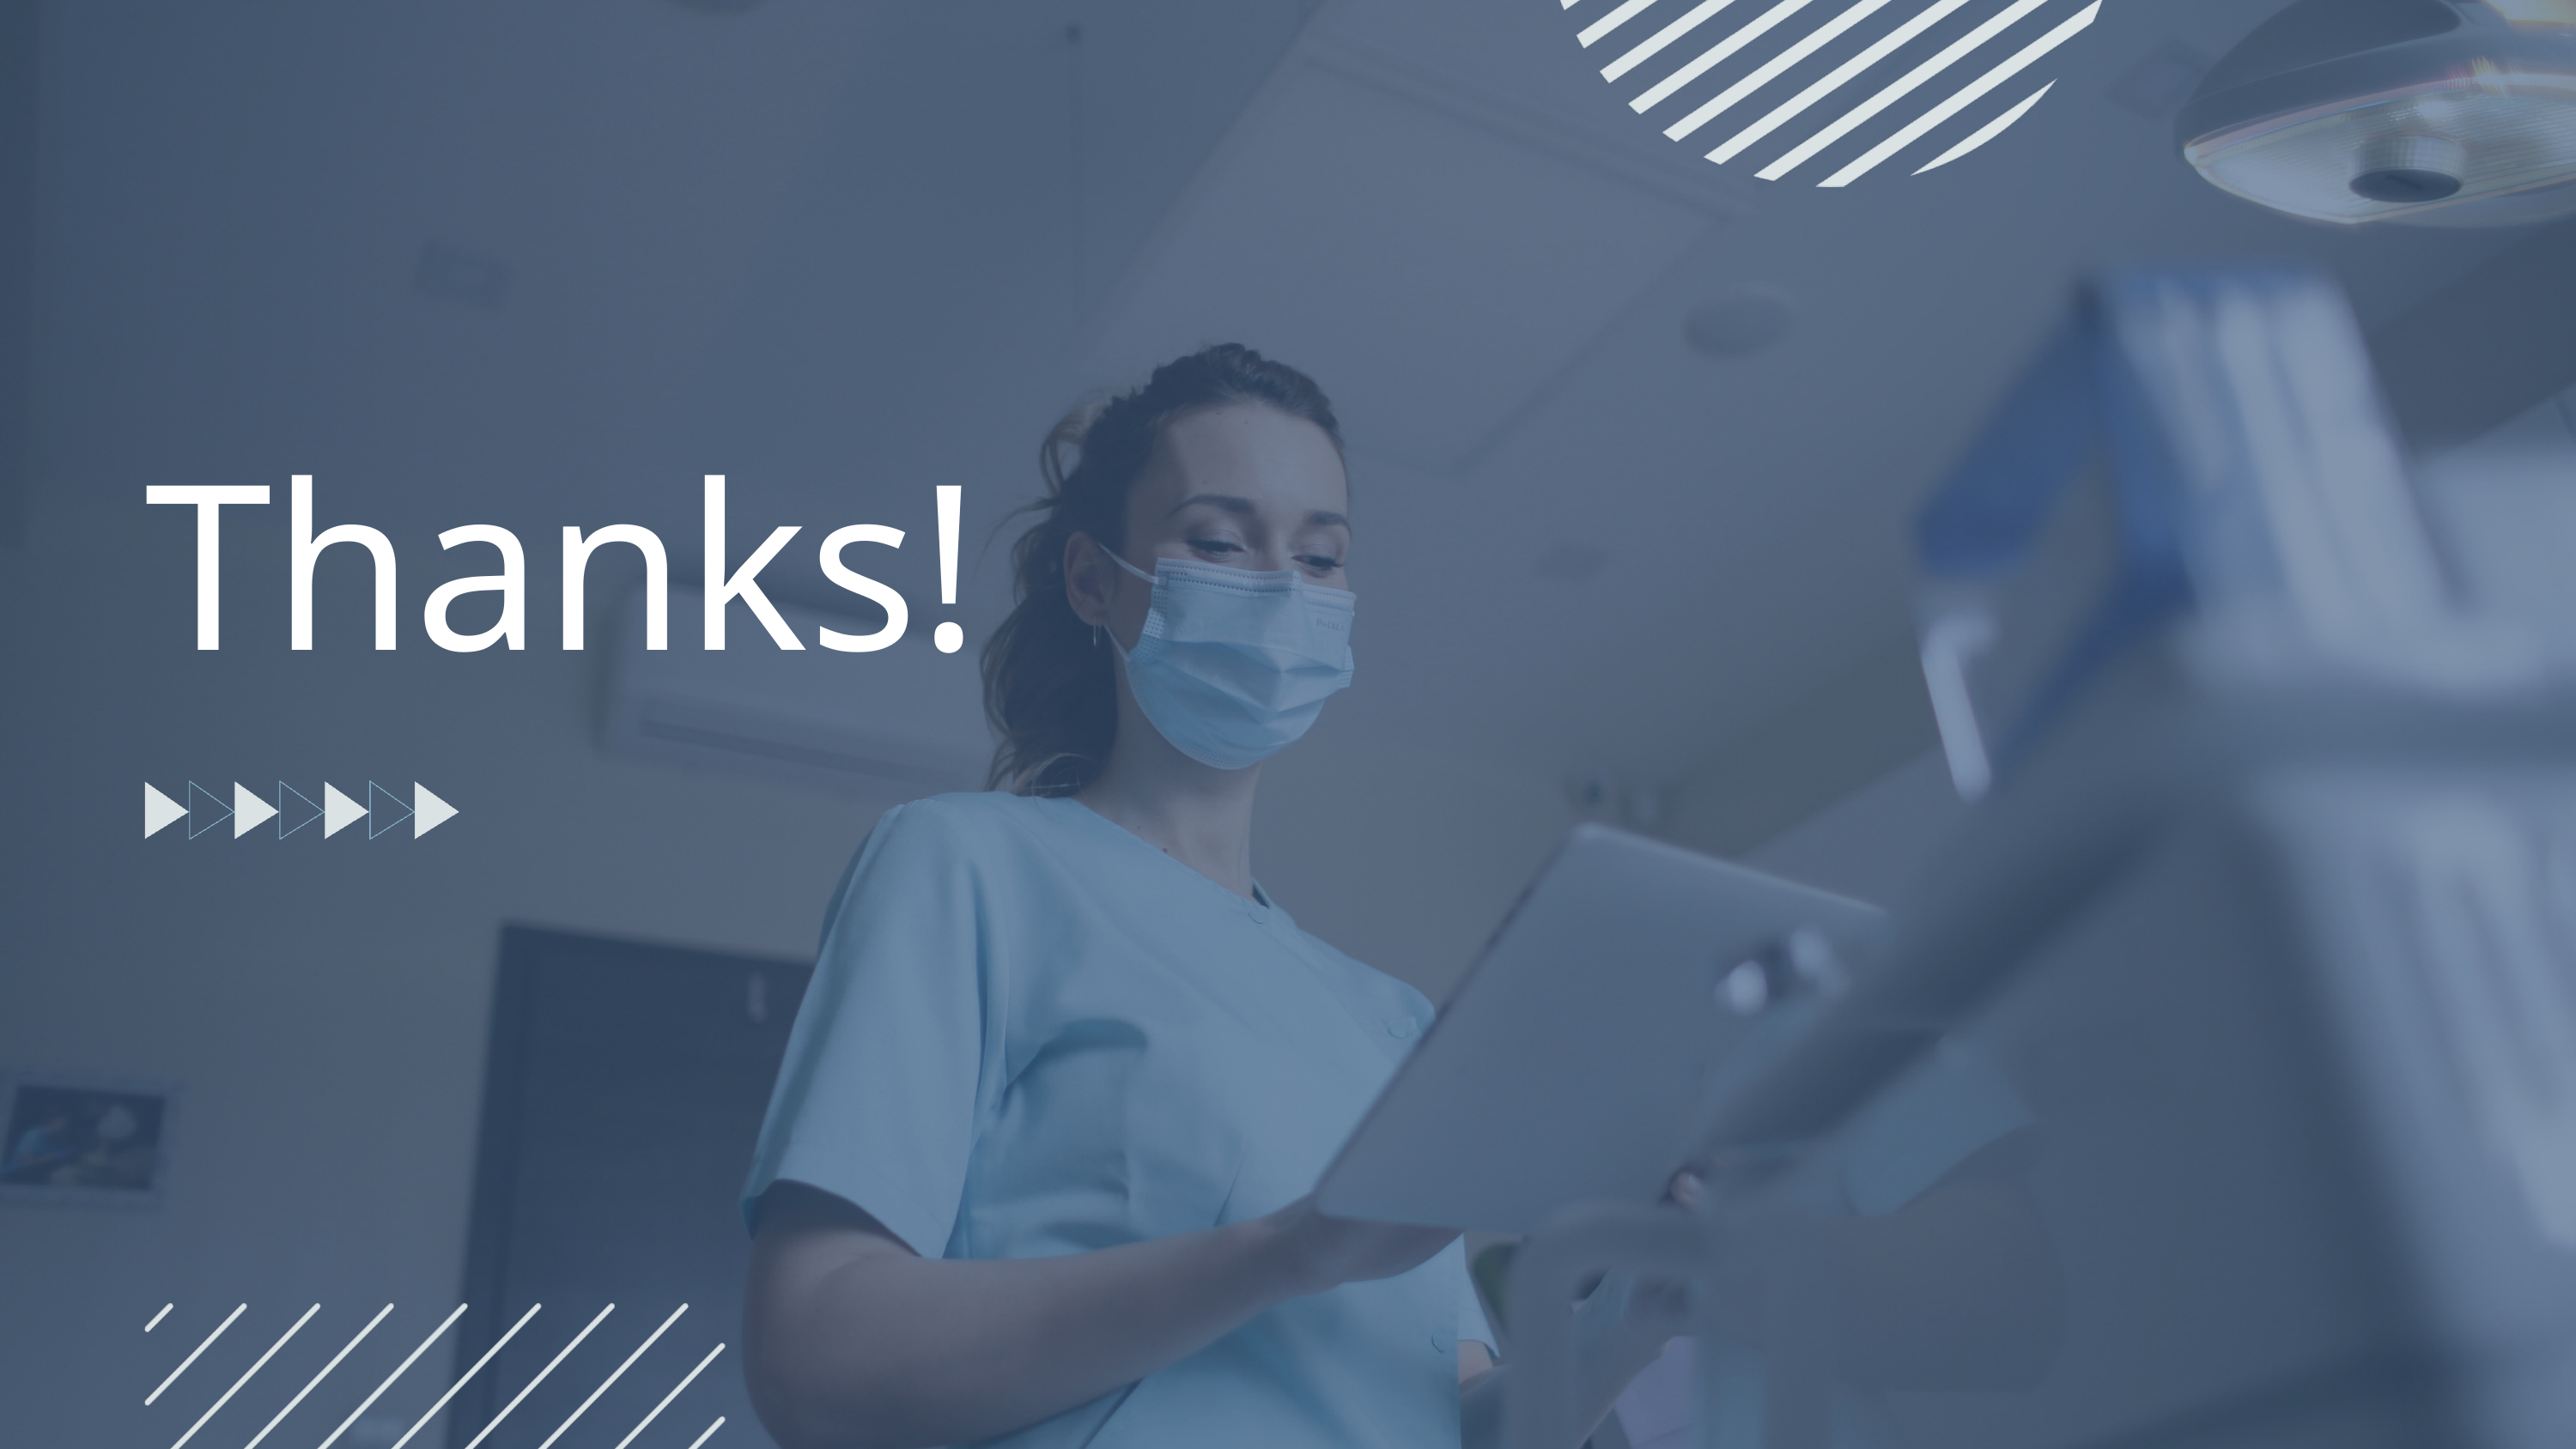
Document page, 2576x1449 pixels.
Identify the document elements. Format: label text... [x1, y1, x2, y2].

text_box [144, 780, 459, 840]
text_box [144, 1303, 726, 1449]
text_box [0, 0, 2576, 1449]
text_box [1541, 0, 2122, 187]
text_box Thanks! [144, 373, 1033, 696]
